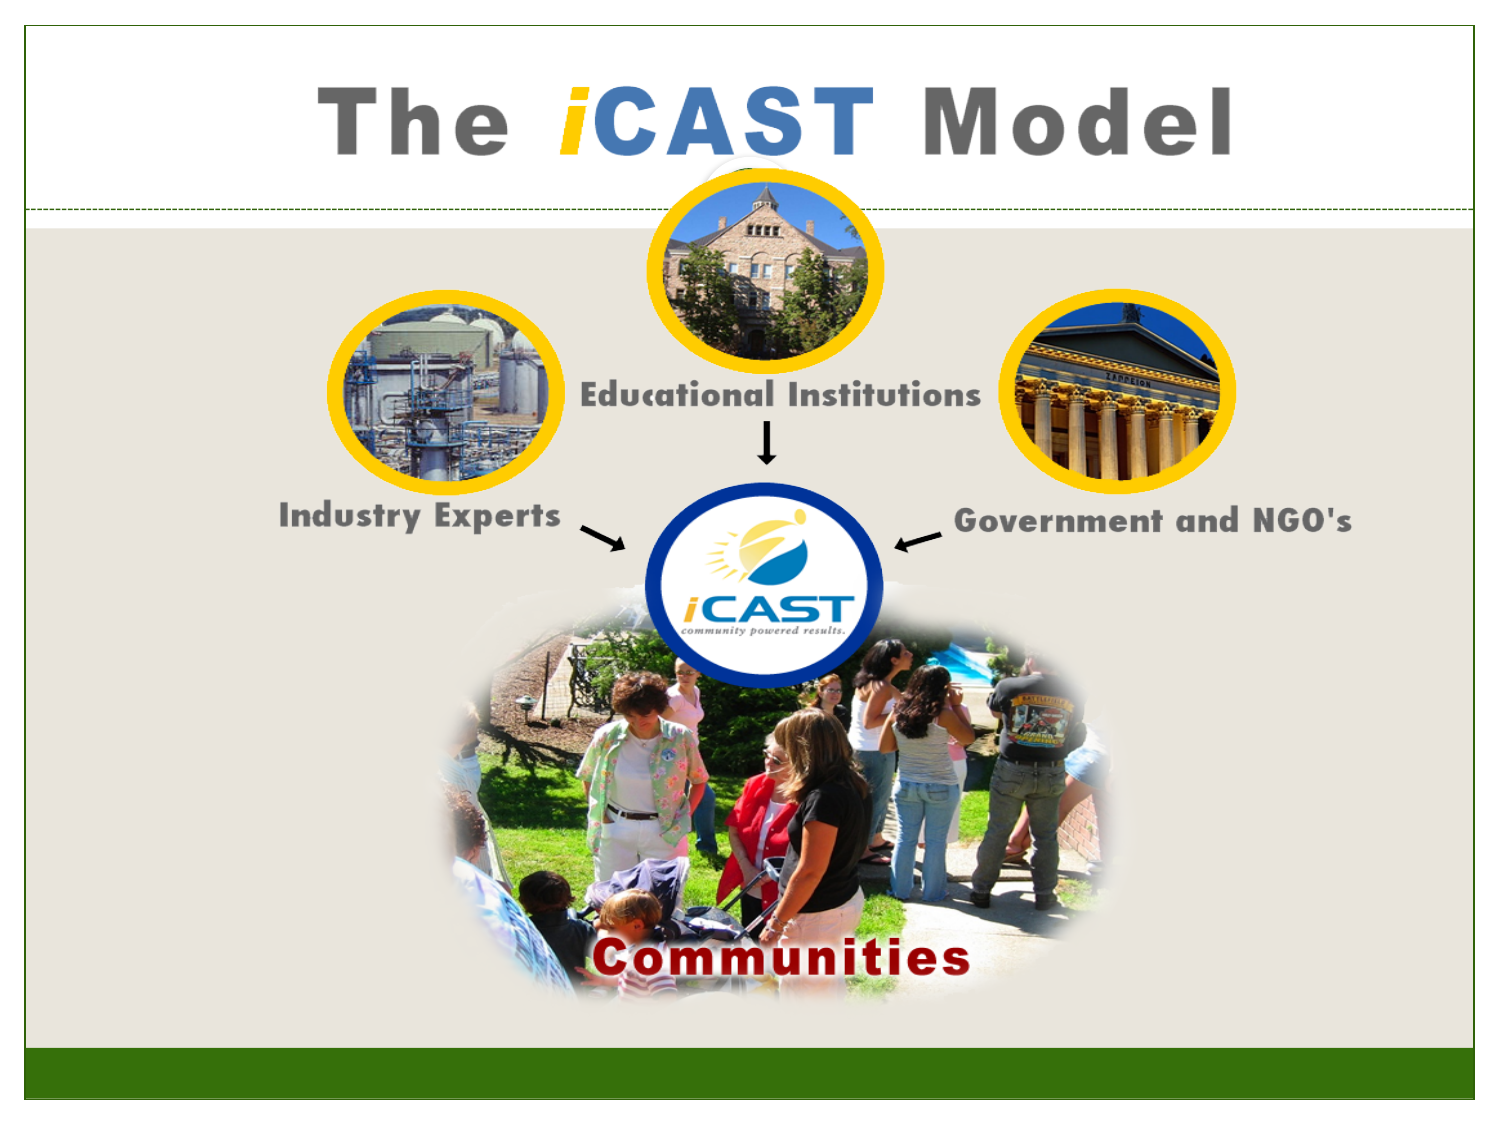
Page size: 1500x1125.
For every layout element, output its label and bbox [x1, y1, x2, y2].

list [224, 49, 1363, 1125]
